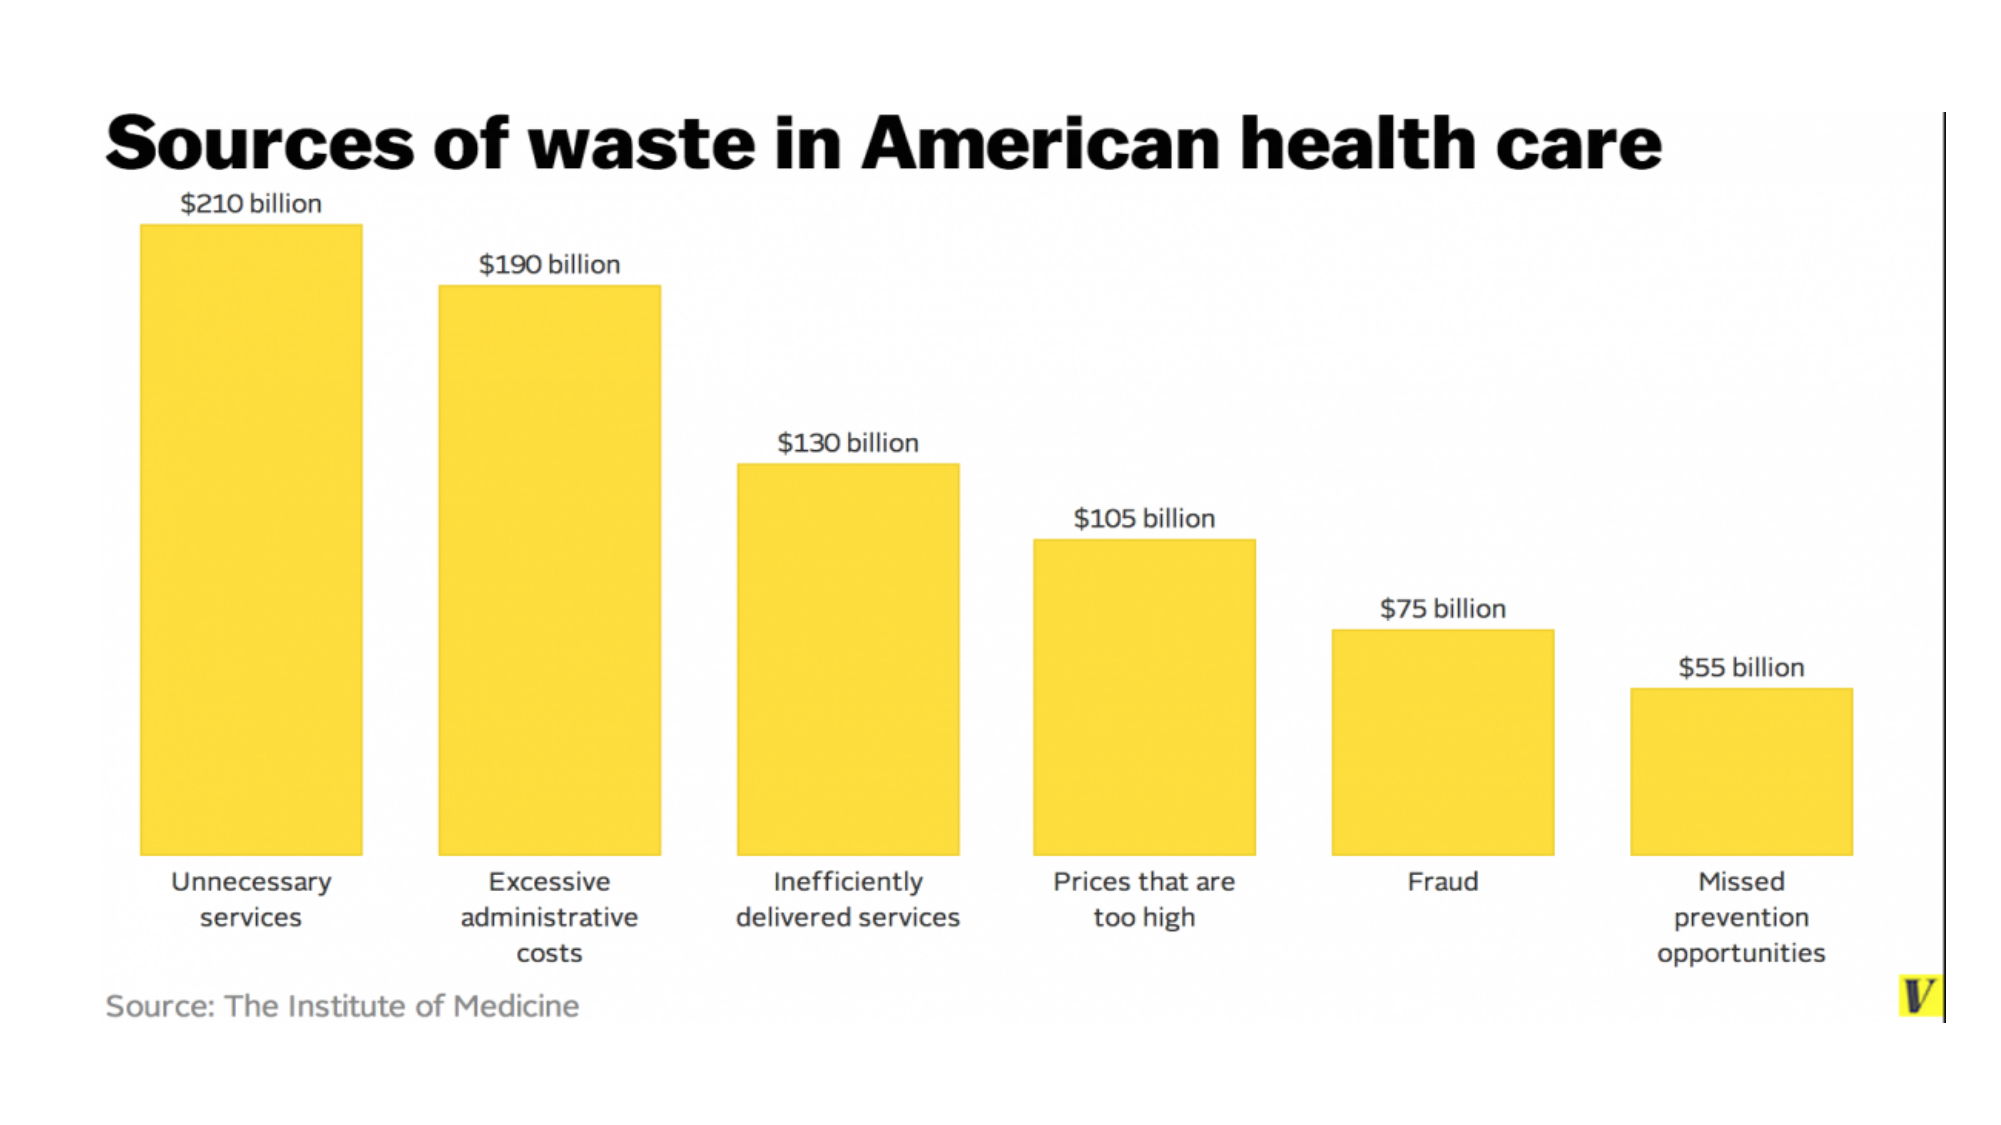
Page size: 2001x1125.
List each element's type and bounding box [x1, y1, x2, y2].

picture [99, 112, 1946, 1023]
